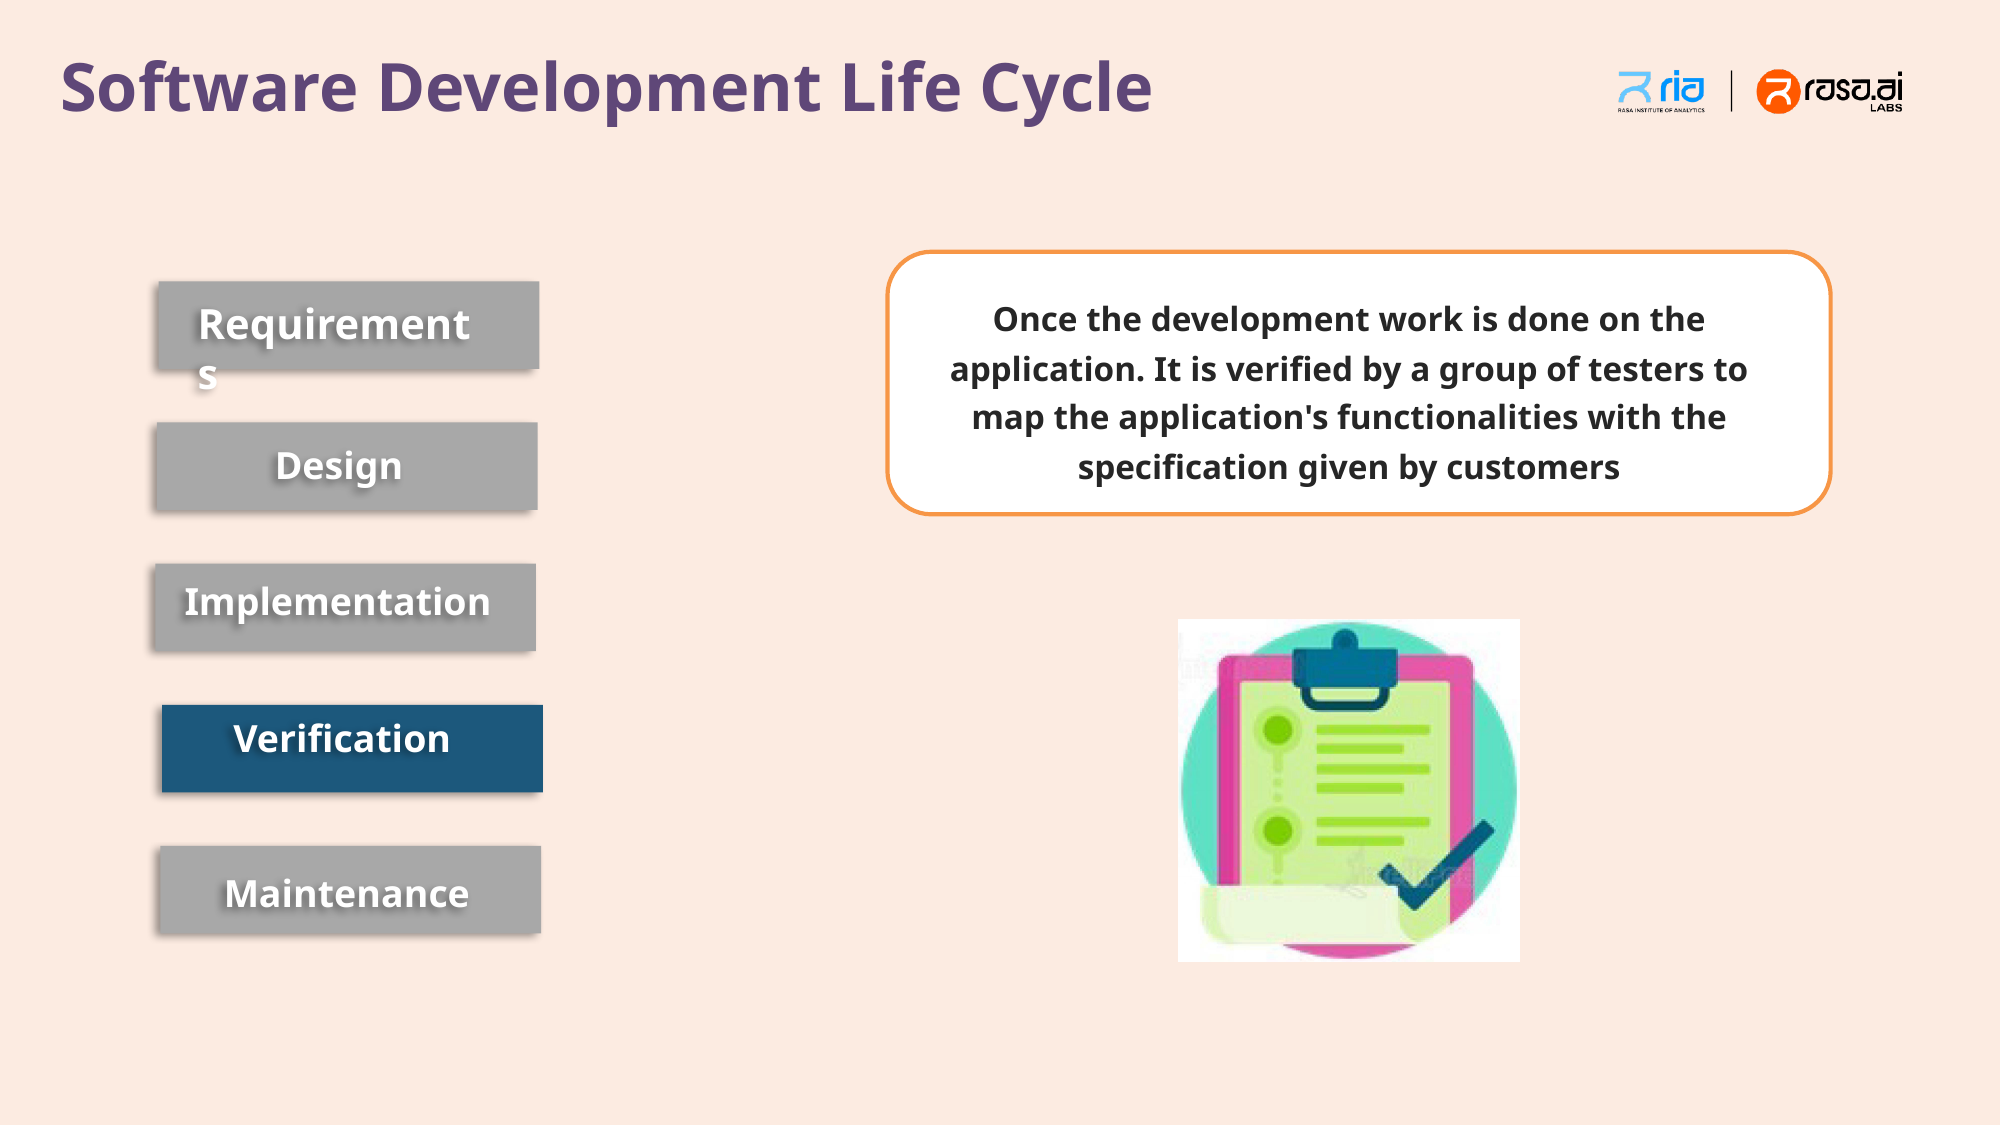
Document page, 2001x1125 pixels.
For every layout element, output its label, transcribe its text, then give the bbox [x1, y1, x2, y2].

text_box [885, 249, 1833, 517]
text_box Implementation Verification [178, 576, 498, 761]
title Software Development Life Cycle [58, 42, 1182, 233]
text_box [155, 420, 540, 512]
text_box Design [272, 439, 419, 487]
text_box Maintenance [221, 867, 484, 916]
text_box Once the development work is done on the application. It is verified by a group of testers to map the application's functionalities with the specification given by customers [934, 287, 1764, 486]
text_box Requirements [195, 295, 484, 398]
picture [1616, 67, 1902, 114]
picture [1177, 619, 1521, 963]
text_box [157, 279, 541, 371]
text_box [158, 844, 543, 936]
text_box [160, 703, 545, 794]
text_box [153, 562, 538, 653]
